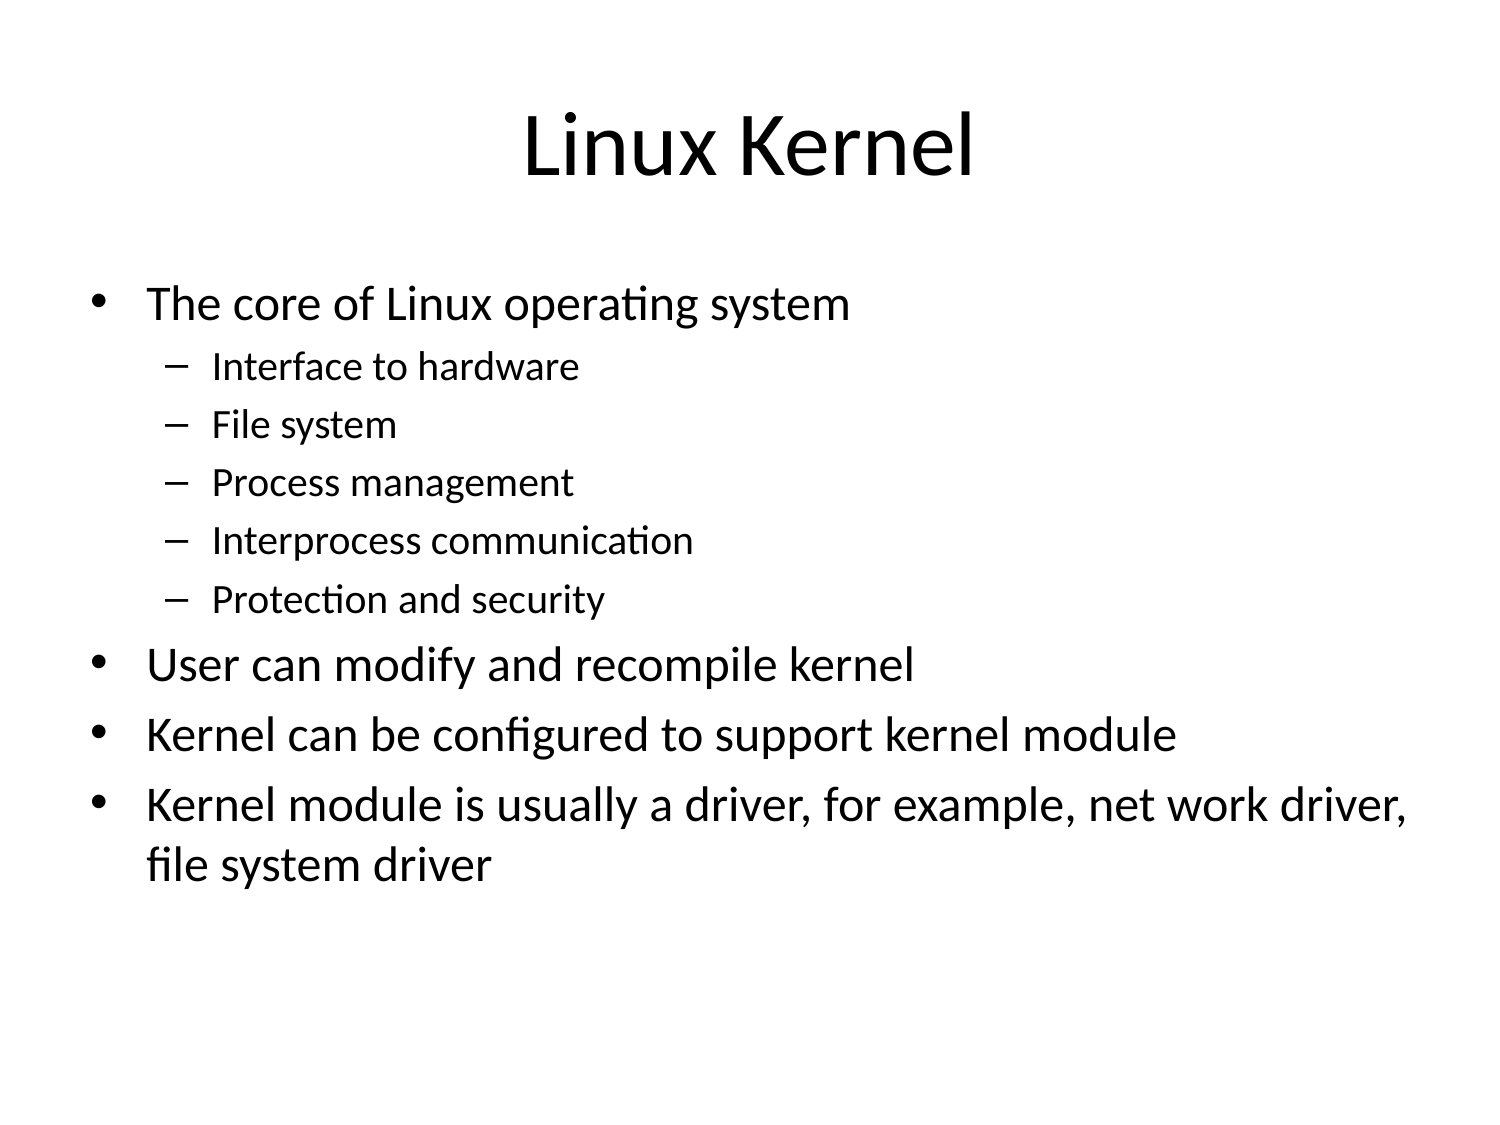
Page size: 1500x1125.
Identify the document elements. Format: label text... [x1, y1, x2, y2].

list The core of Linux operating system Interface to hardware File system Process management Interprocess communication Protection and security User can modify and recompile kernel Kernel can be configured to support kernel module Kernel module is usually a driver, for example, net work driver, file system driver [75, 262, 1425, 1005]
title Linux Kernel [75, 45, 1425, 233]
